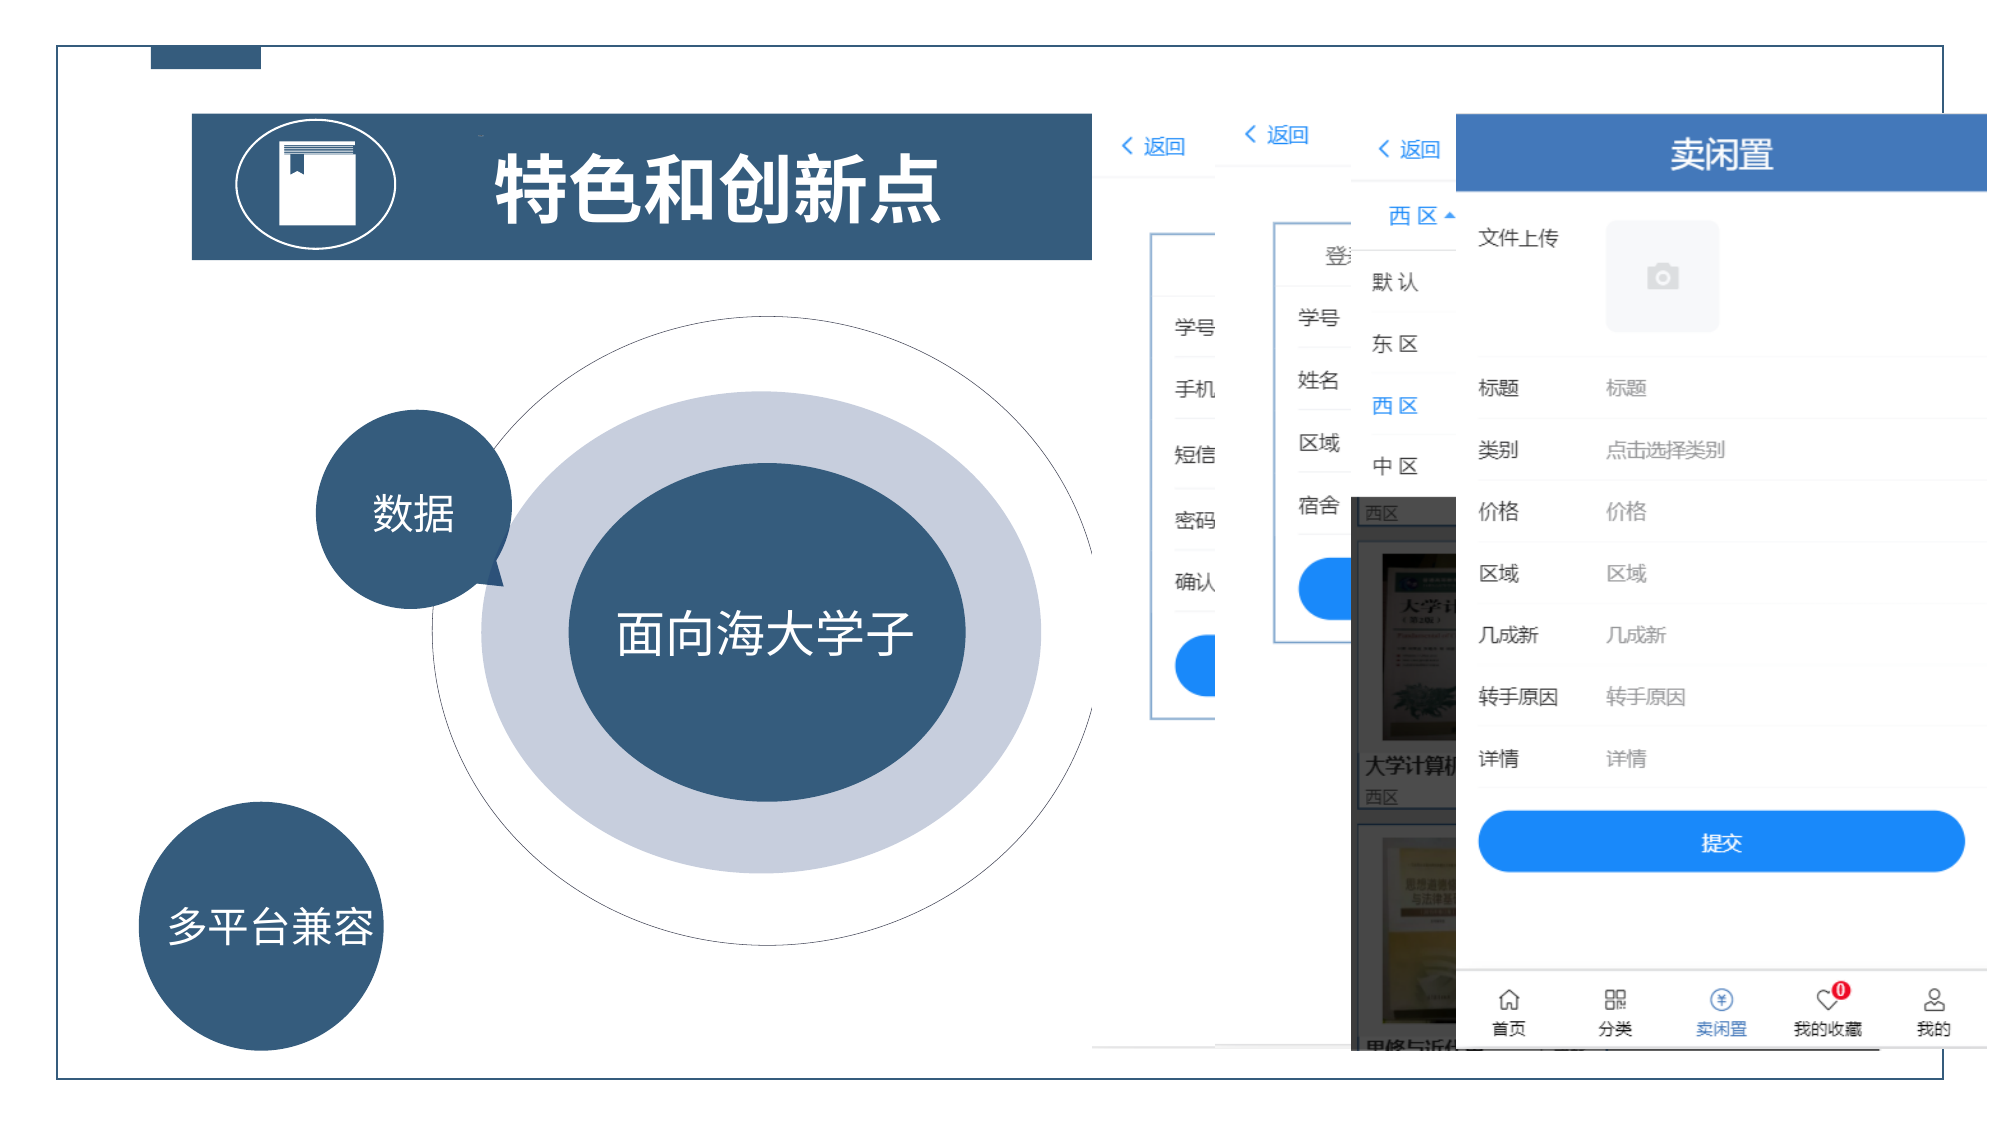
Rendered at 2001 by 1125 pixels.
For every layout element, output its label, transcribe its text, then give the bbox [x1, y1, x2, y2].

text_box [191, 113, 1092, 261]
text_box [142, 959, 381, 1052]
text_box [142, 800, 315, 893]
text_box 多平台兼容 [138, 893, 403, 959]
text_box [315, 316, 1092, 946]
picture [1092, 101, 1987, 1051]
